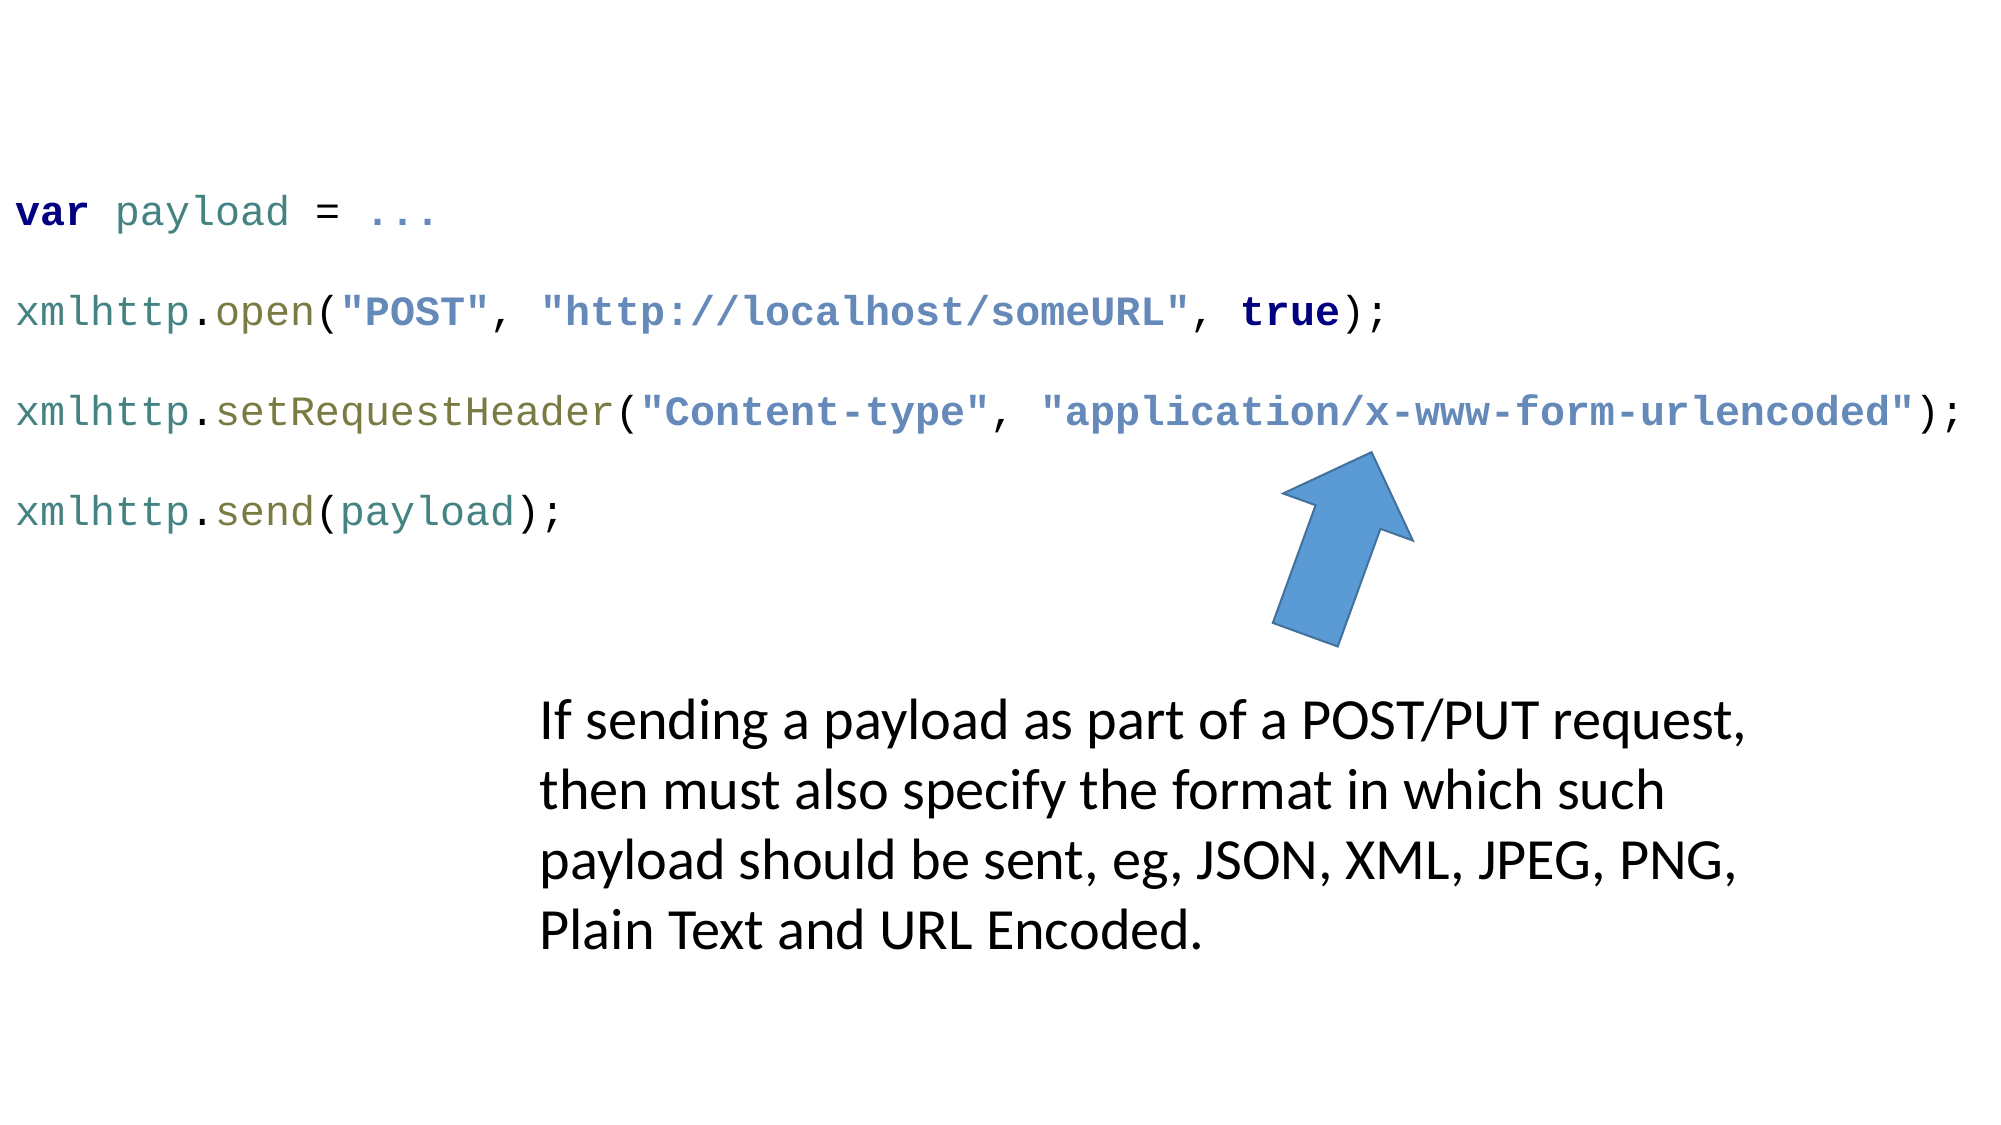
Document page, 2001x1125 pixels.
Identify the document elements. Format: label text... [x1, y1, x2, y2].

text_box If sending a payload as part of a POST/PUT request, then must also specify the format in which such payload should be sent, eg, JSON, XML, JPEG, PNG, Plain Text and URL Encoded. [524, 673, 1824, 969]
text_box [1271, 450, 1415, 648]
list var payload = ... xmlhttp.open("POST", "http://localhost/someURL", true); xmlhttp.setRequestHeader("Content-type", "application/x-www-form-urlencoded"); xmlhttp.send(payload); [0, 32, 1982, 686]
